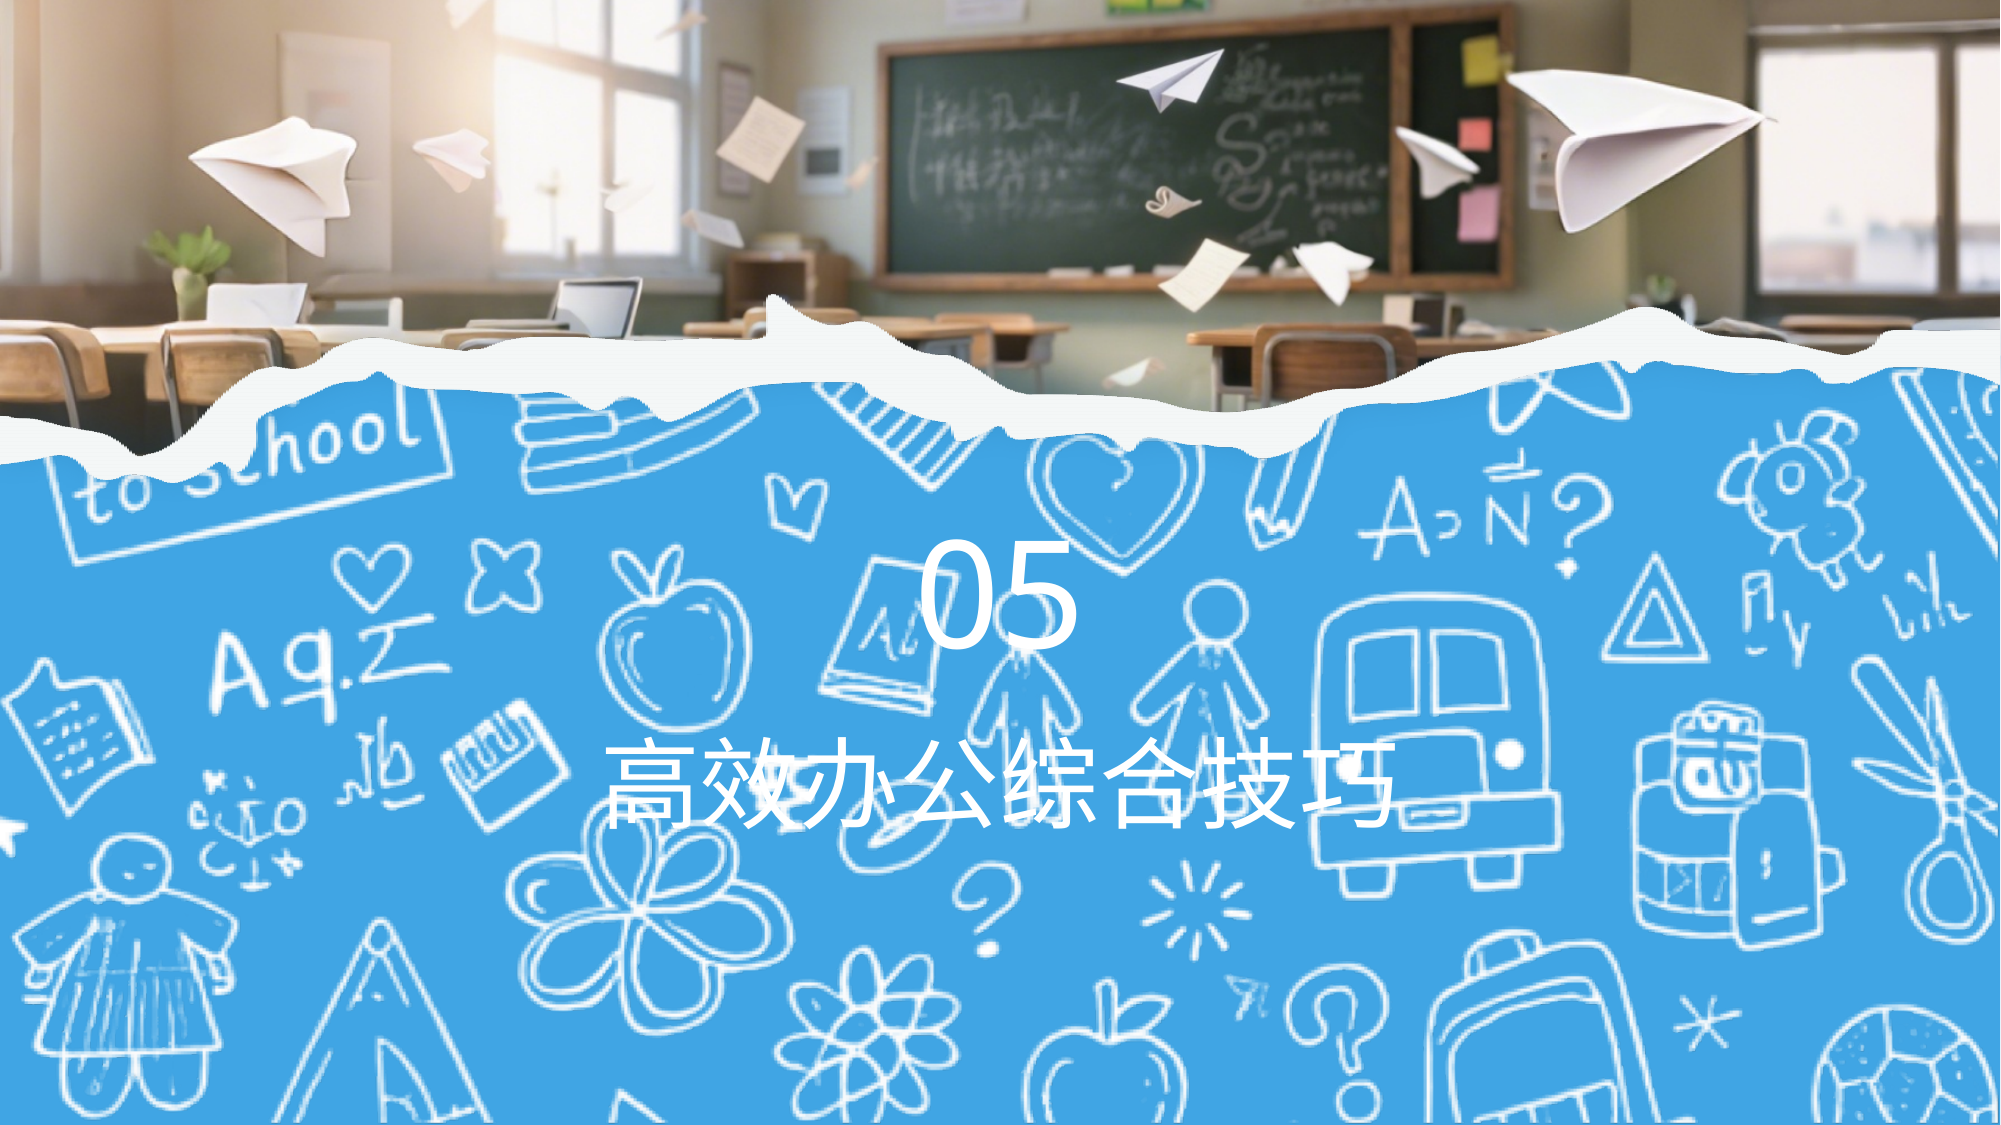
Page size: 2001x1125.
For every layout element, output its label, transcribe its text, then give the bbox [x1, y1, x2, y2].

picture [0, 0, 2000, 1125]
list 05 [874, 455, 1126, 706]
title 高效办公综合技巧 [312, 721, 1688, 972]
